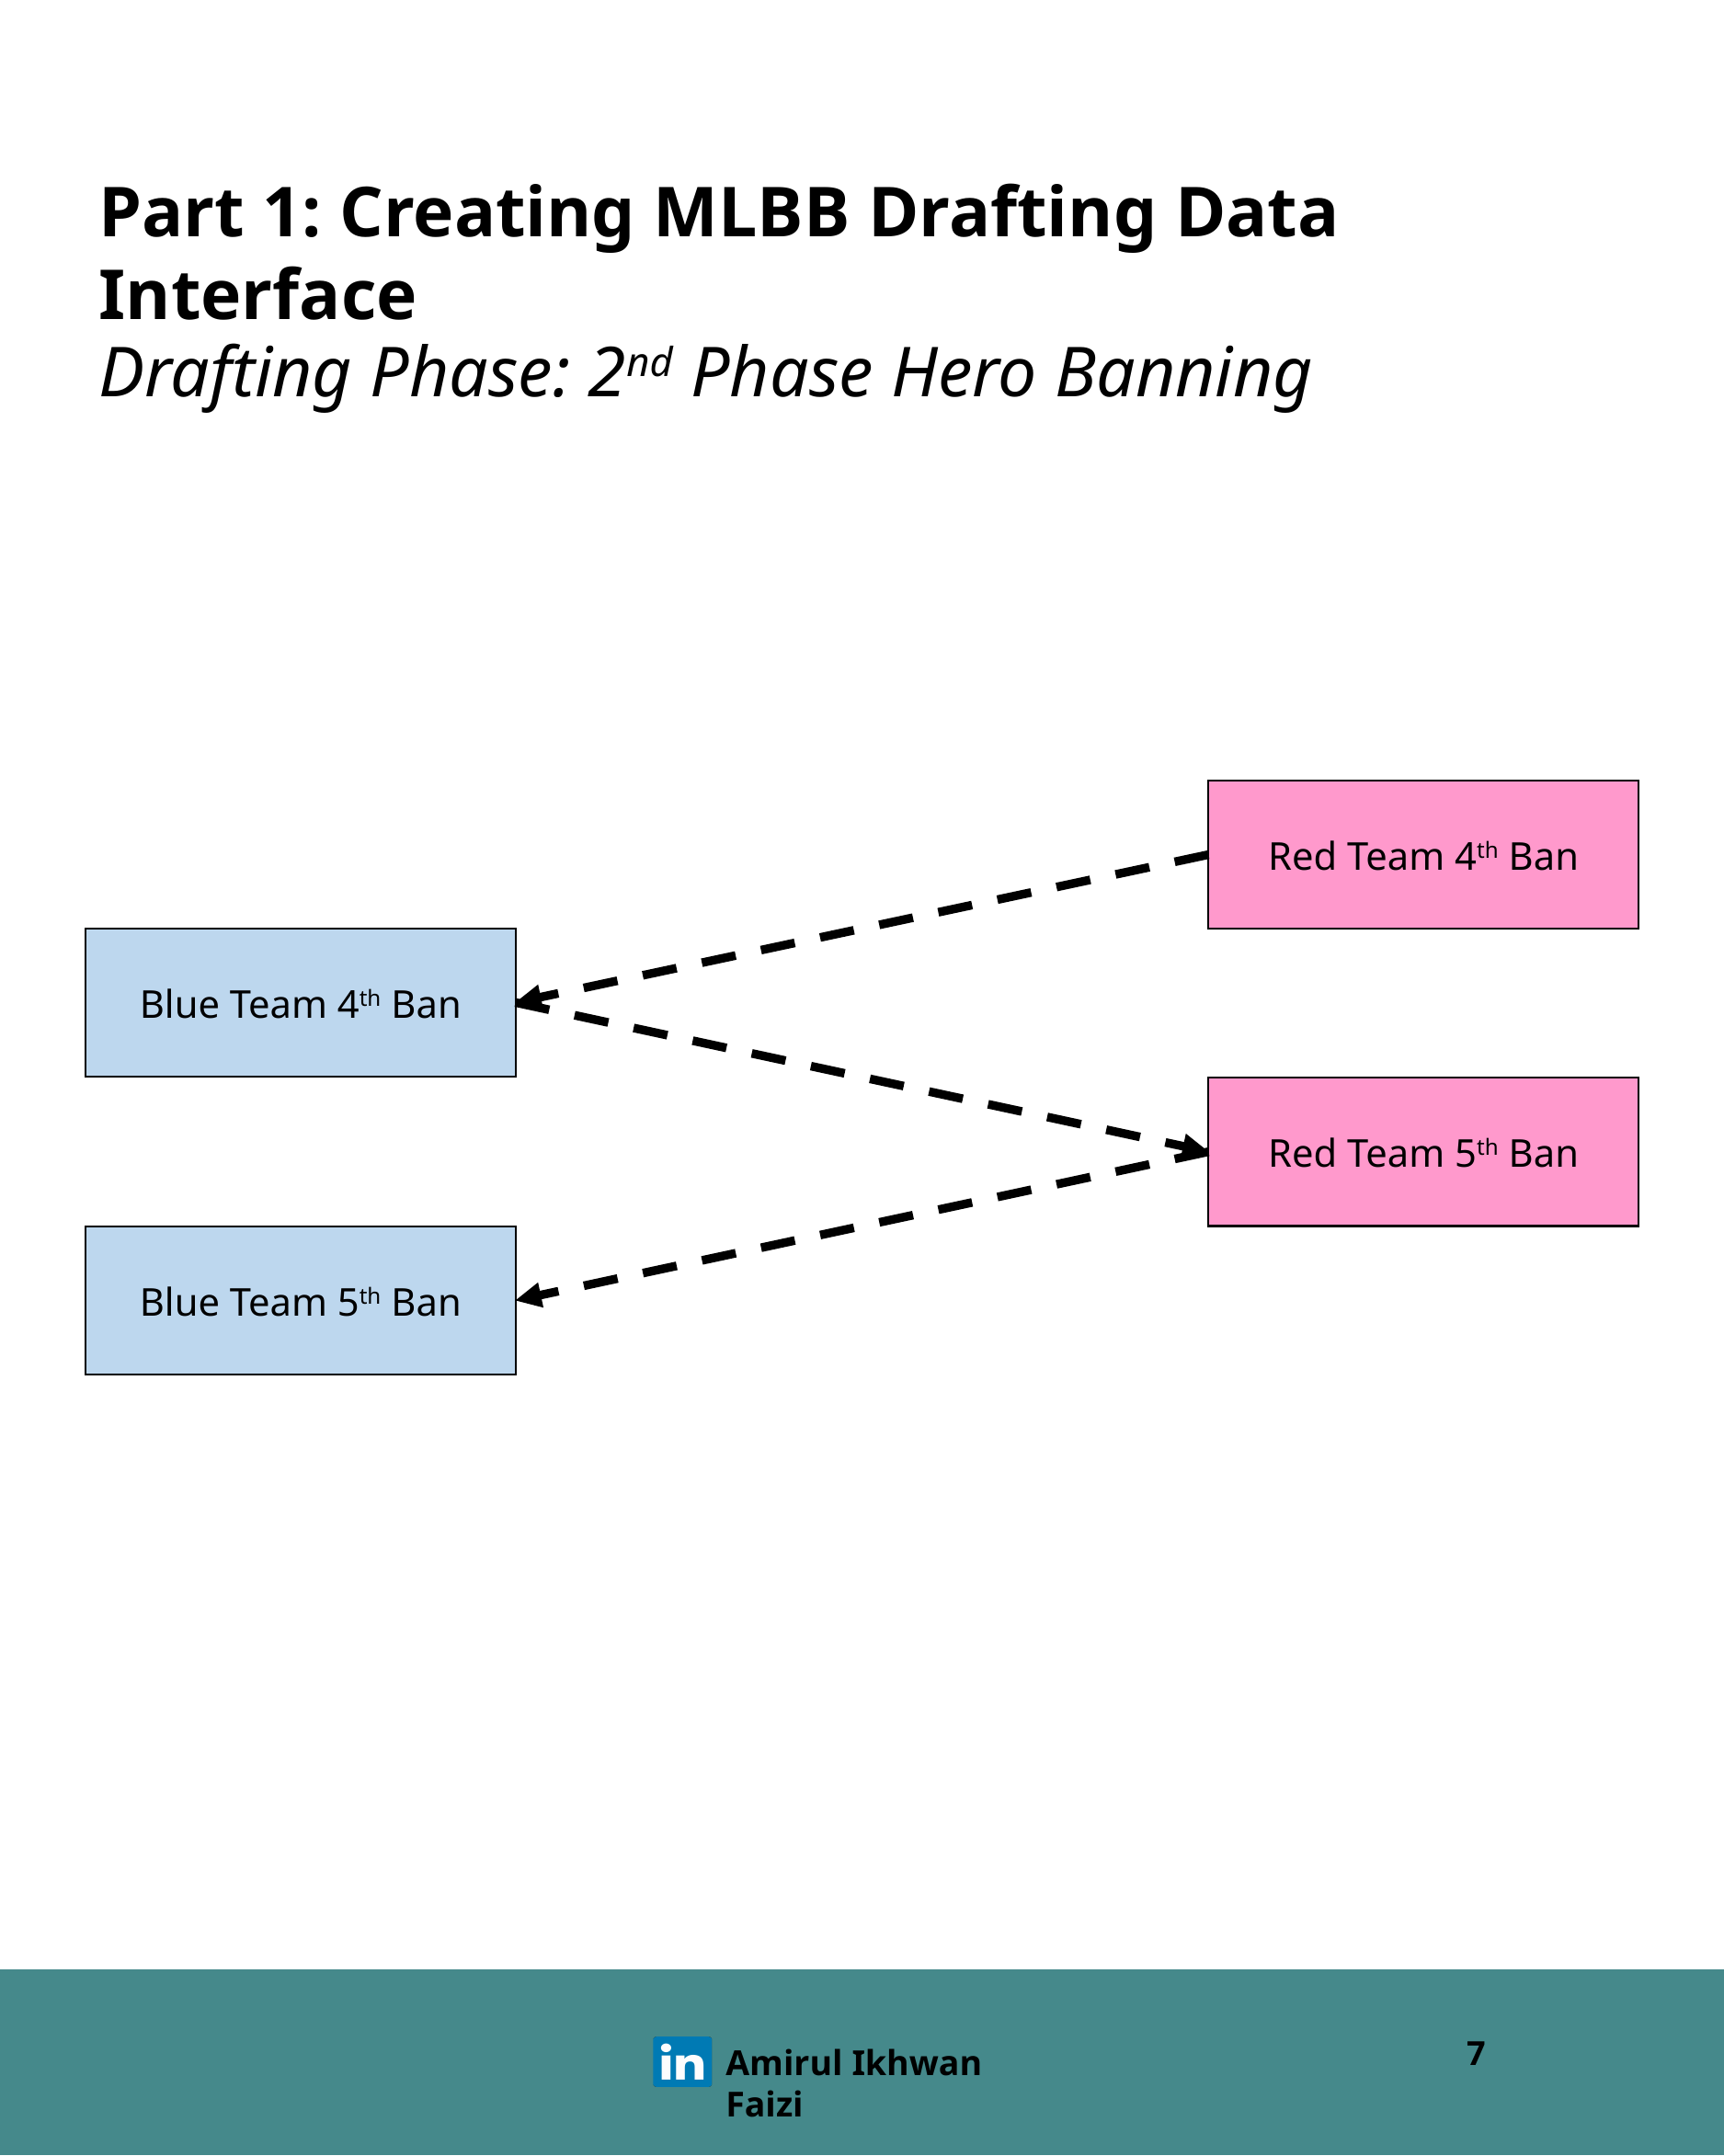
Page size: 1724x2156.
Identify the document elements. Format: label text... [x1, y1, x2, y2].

text_box 7 [1170, 1997, 1506, 2113]
text_box Part 1: Creating MLBB Drafting Data Interface [85, 160, 1605, 321]
text_box [0, 1969, 1724, 2155]
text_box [85, 780, 1638, 1375]
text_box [653, 2034, 1071, 2091]
text_box Drafting Phase: 2nd Phase Hero Banning [85, 321, 1605, 417]
